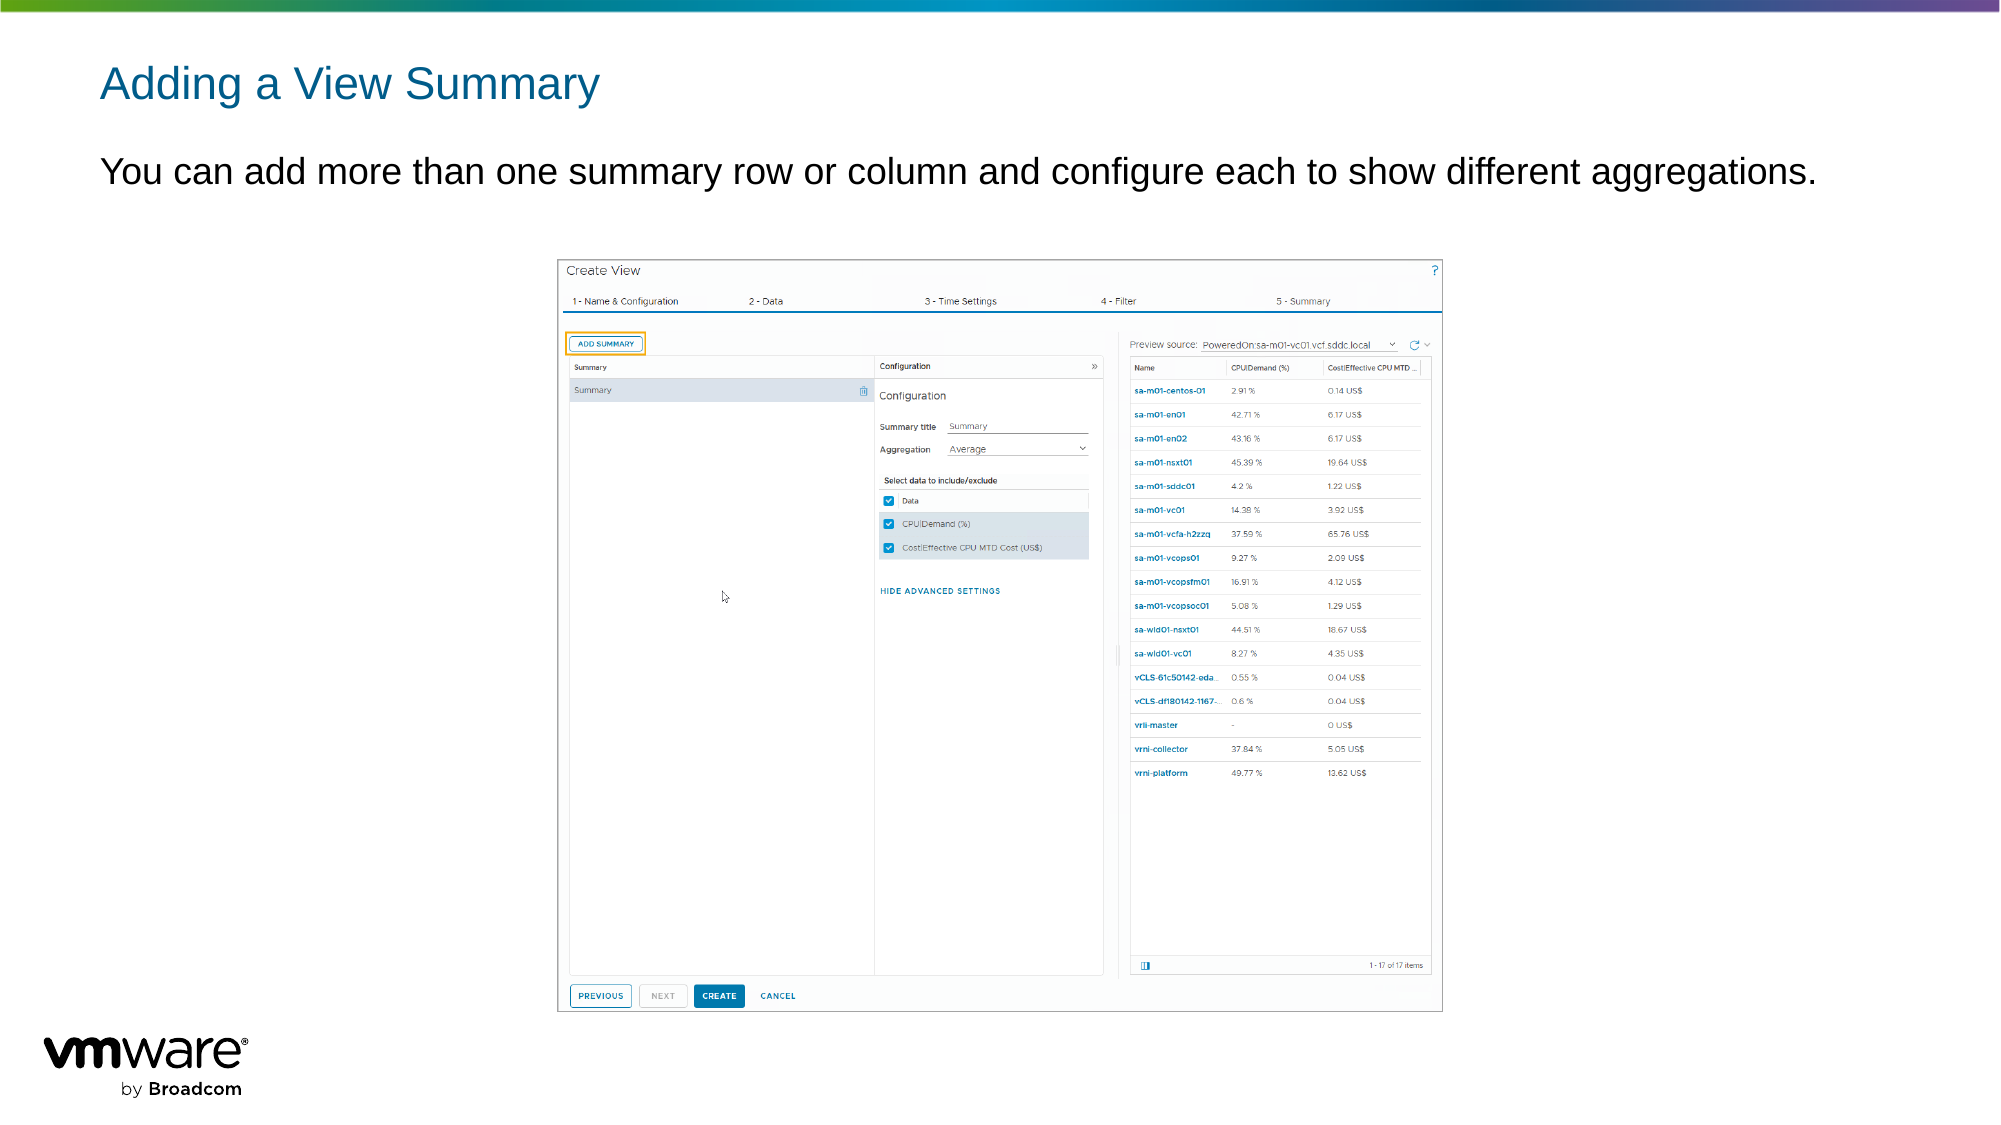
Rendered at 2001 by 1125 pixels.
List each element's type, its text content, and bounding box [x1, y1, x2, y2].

picture [0, 0, 2000, 30]
list You can add more than one summary row or column and configure each to show different aggregations. [99, 149, 1900, 247]
title Adding a View Summary [99, 54, 1900, 113]
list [556, 259, 1444, 1012]
